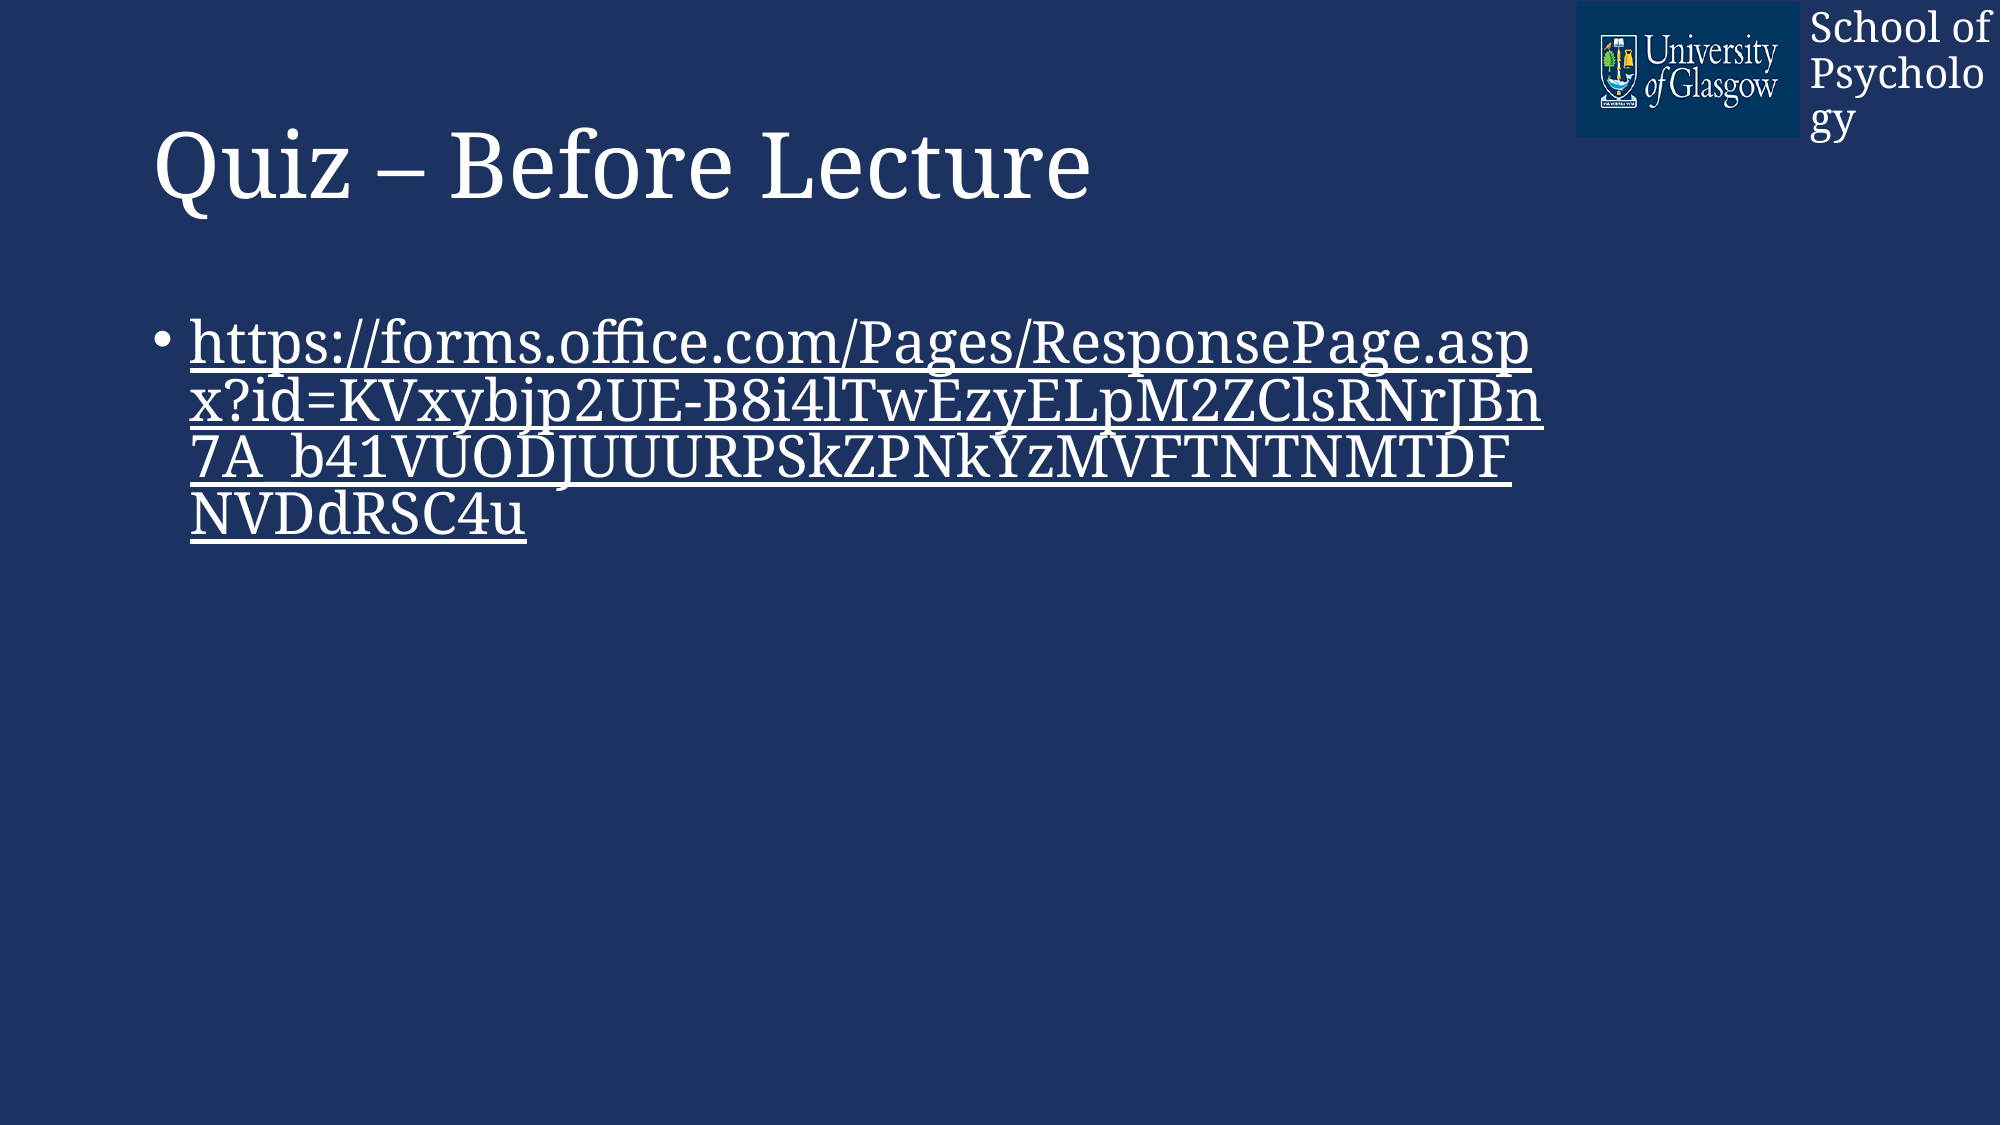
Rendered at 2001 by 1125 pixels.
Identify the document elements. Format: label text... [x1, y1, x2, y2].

title Quiz – Before Lecture [137, 59, 1863, 278]
list https://forms.office.com/Pages/ResponsePage.aspx?id=KVxybjp2UE-B8i4lTwEzyELpM2ZClsRNrJBn7A_b41VUODJUUURPSkZPNkYzMVFTNTNMTDFNVDdRSC4u [137, 299, 1569, 1014]
picture [1576, 0, 2001, 189]
